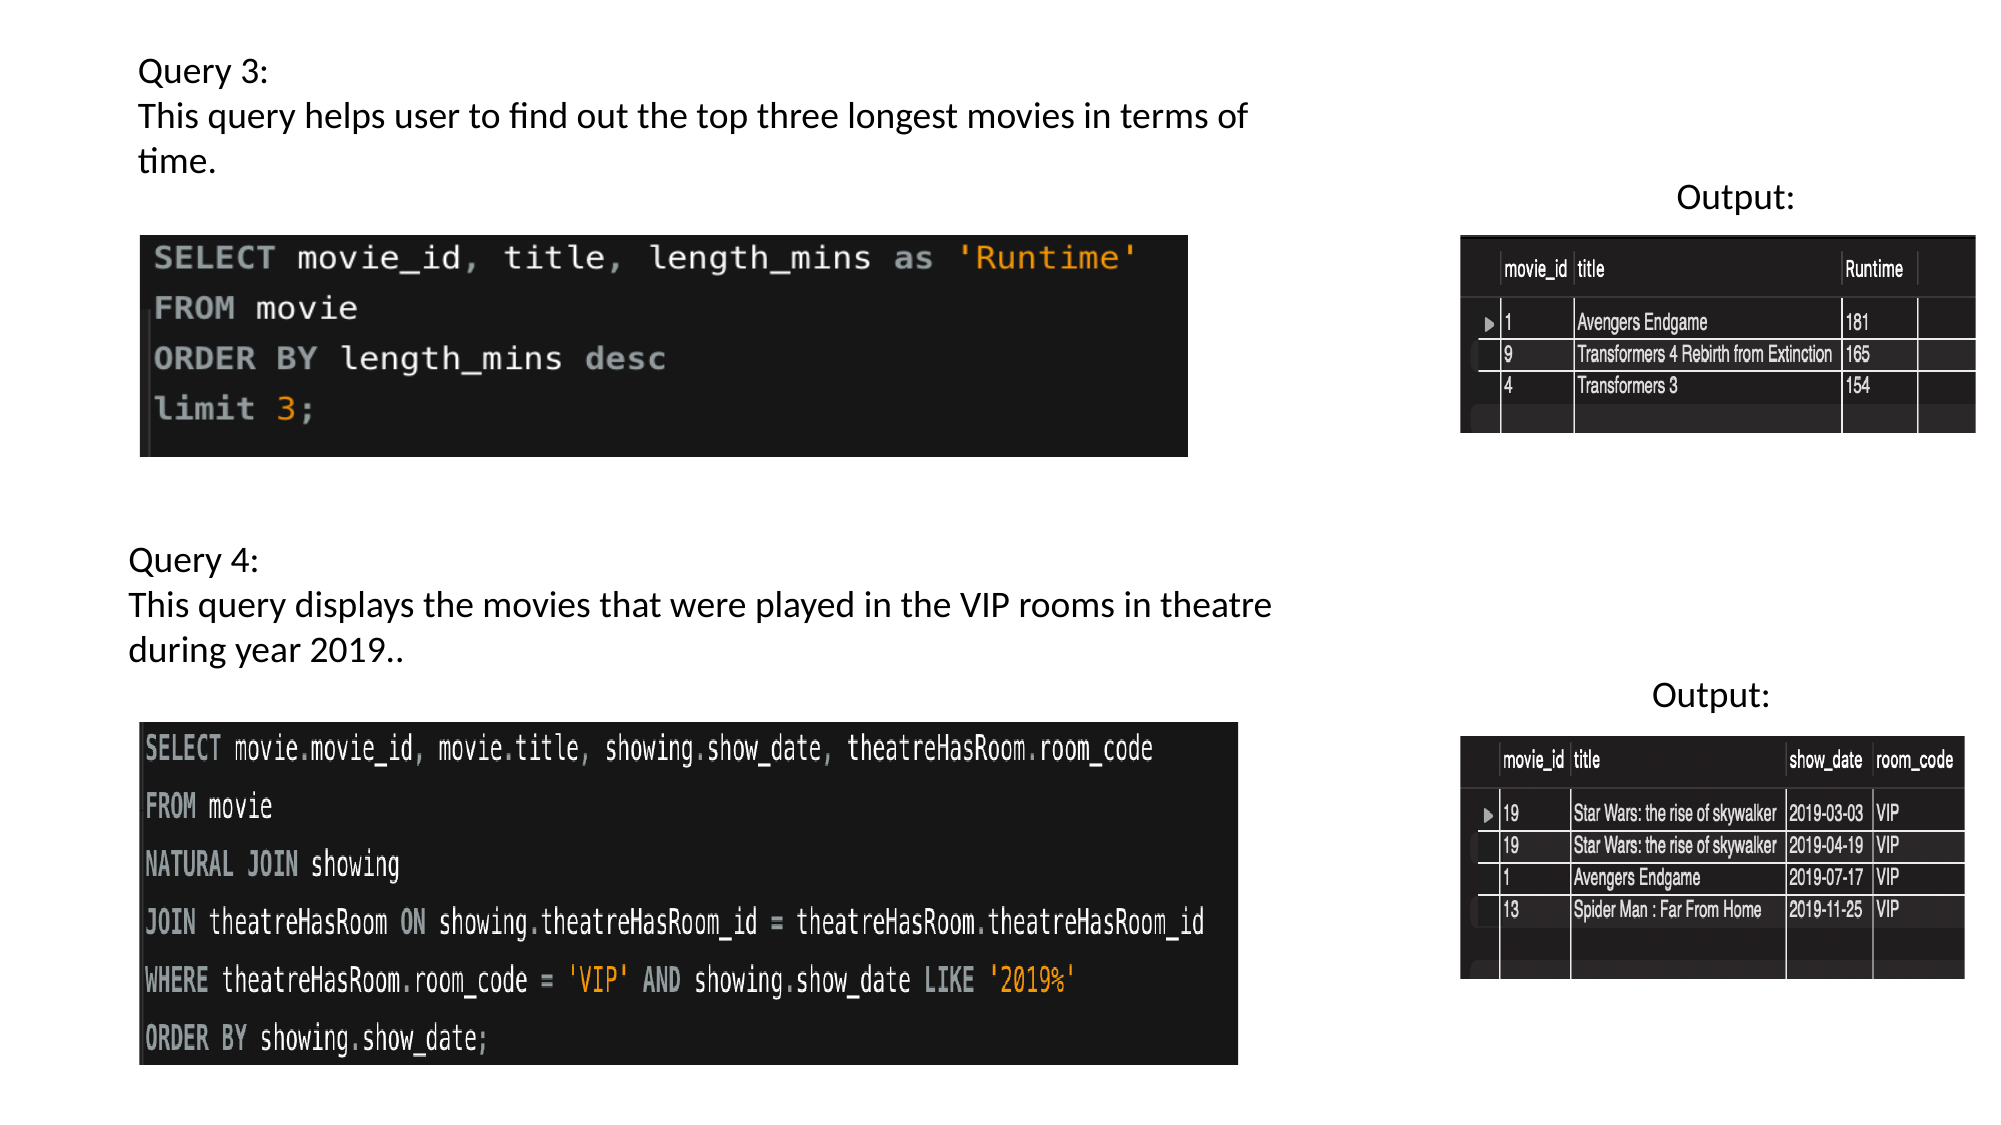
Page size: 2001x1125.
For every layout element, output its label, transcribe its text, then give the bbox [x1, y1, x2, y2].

picture [1460, 235, 1976, 433]
picture [1460, 736, 1965, 979]
text_box Output: [1661, 164, 1861, 225]
text_box Query 4: This query displays the movies that were played in the VIP rooms in theatre during year 2019.. [113, 527, 1381, 678]
text_box Output: [1637, 662, 1836, 723]
picture [139, 235, 1188, 457]
picture [139, 722, 1239, 1065]
text_box Query 3: This query helps user to find out the top three longest movies in terms of time. [123, 38, 1337, 189]
